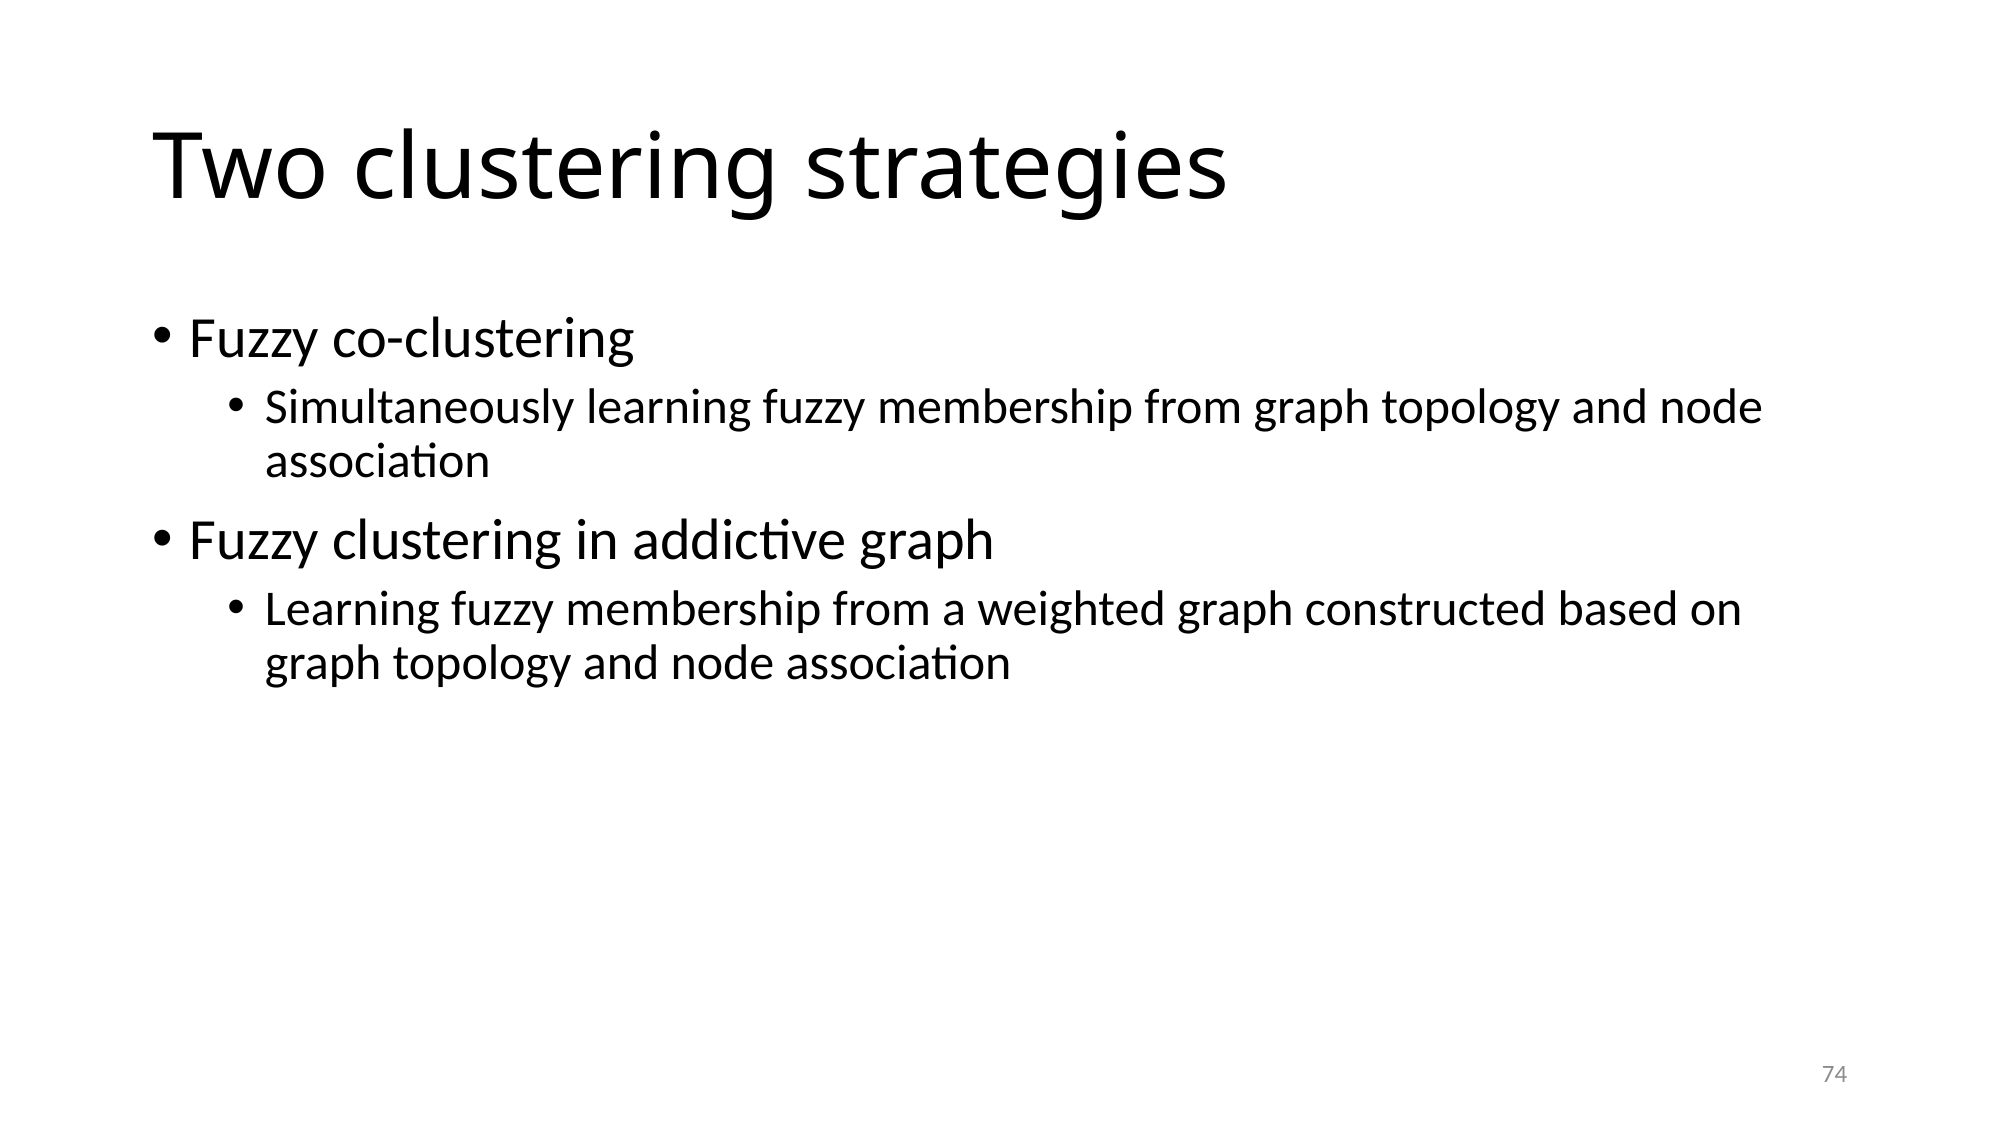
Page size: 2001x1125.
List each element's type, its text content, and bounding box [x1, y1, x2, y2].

slide_number 74 [1412, 1042, 1863, 1103]
list Fuzzy co-clustering Simultaneously learning fuzzy membership from graph topology and node association Fuzzy clustering in addictive graph Learning fuzzy membership from a weighted graph constructed based on graph topology and node association [137, 299, 1863, 1014]
title Two clustering strategies [137, 59, 1863, 278]
